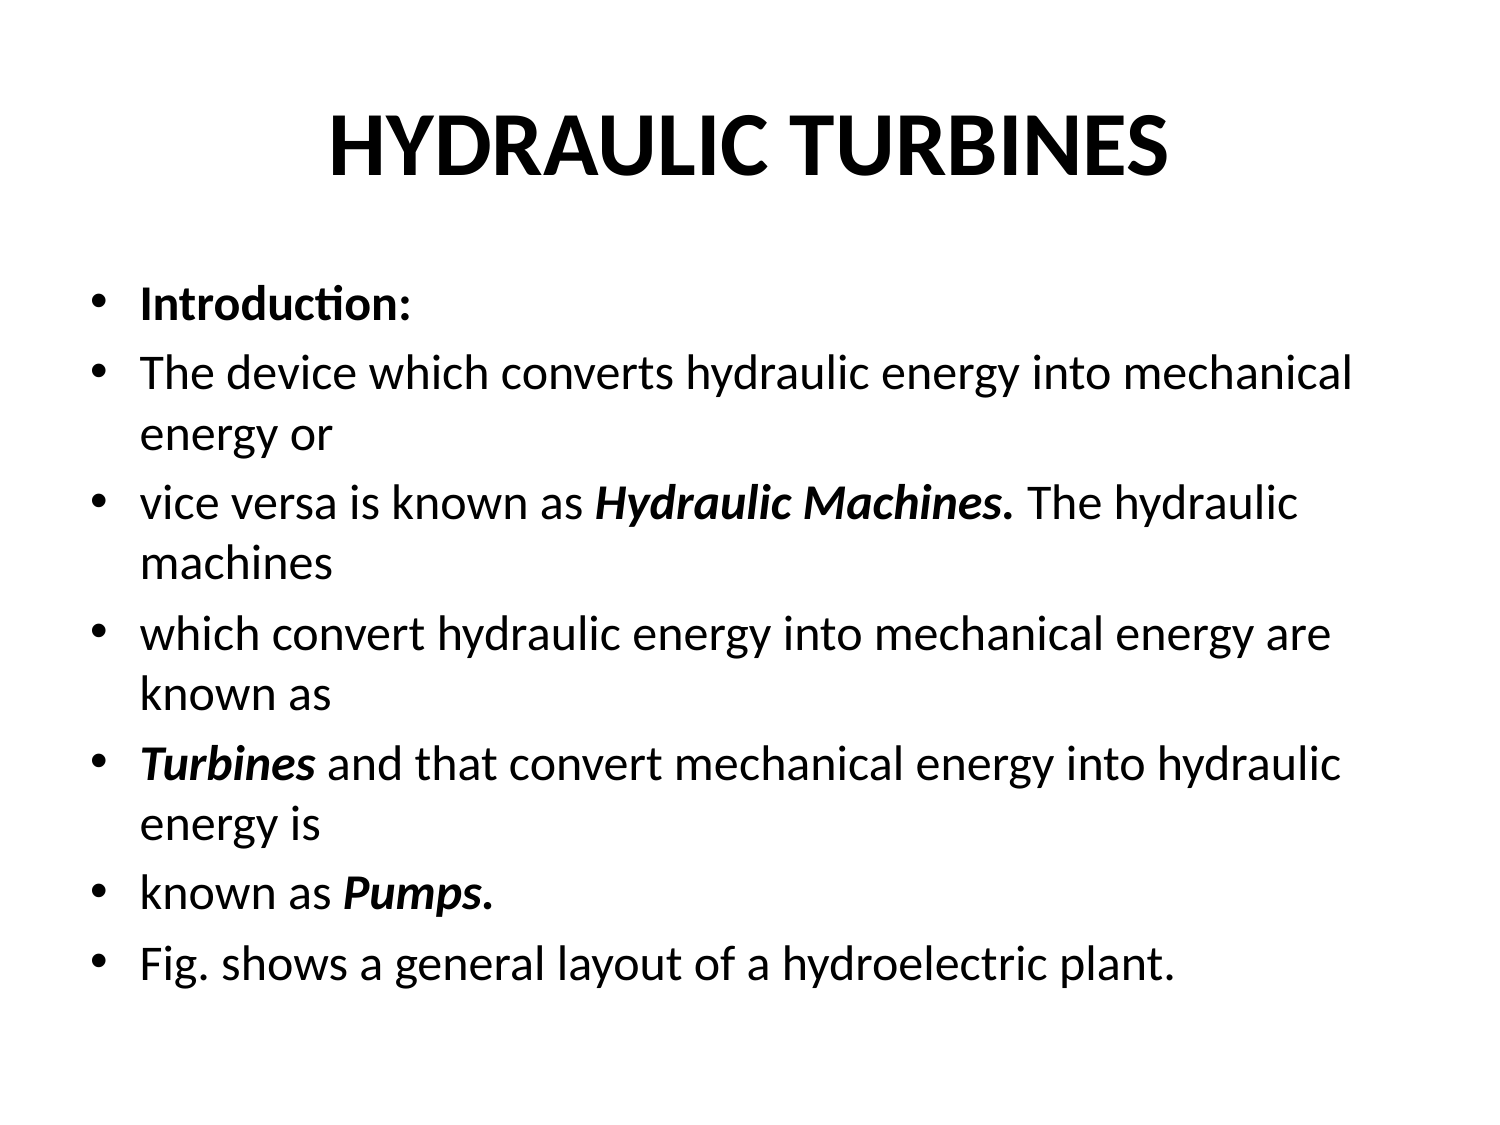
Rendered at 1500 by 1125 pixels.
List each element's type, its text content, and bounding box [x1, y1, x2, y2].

title HYDRAULIC TURBINES [75, 45, 1425, 233]
list Introduction: The device which converts hydraulic energy into mechanical energy or vice versa is known as Hydraulic Machines. The hydraulic machines which convert hydraulic energy into mechanical energy are known as Turbines and that convert mechanical energy into hydraulic energy is known as Pumps. Fig. shows a general layout of a hydroelectric plant. [75, 262, 1425, 1005]
